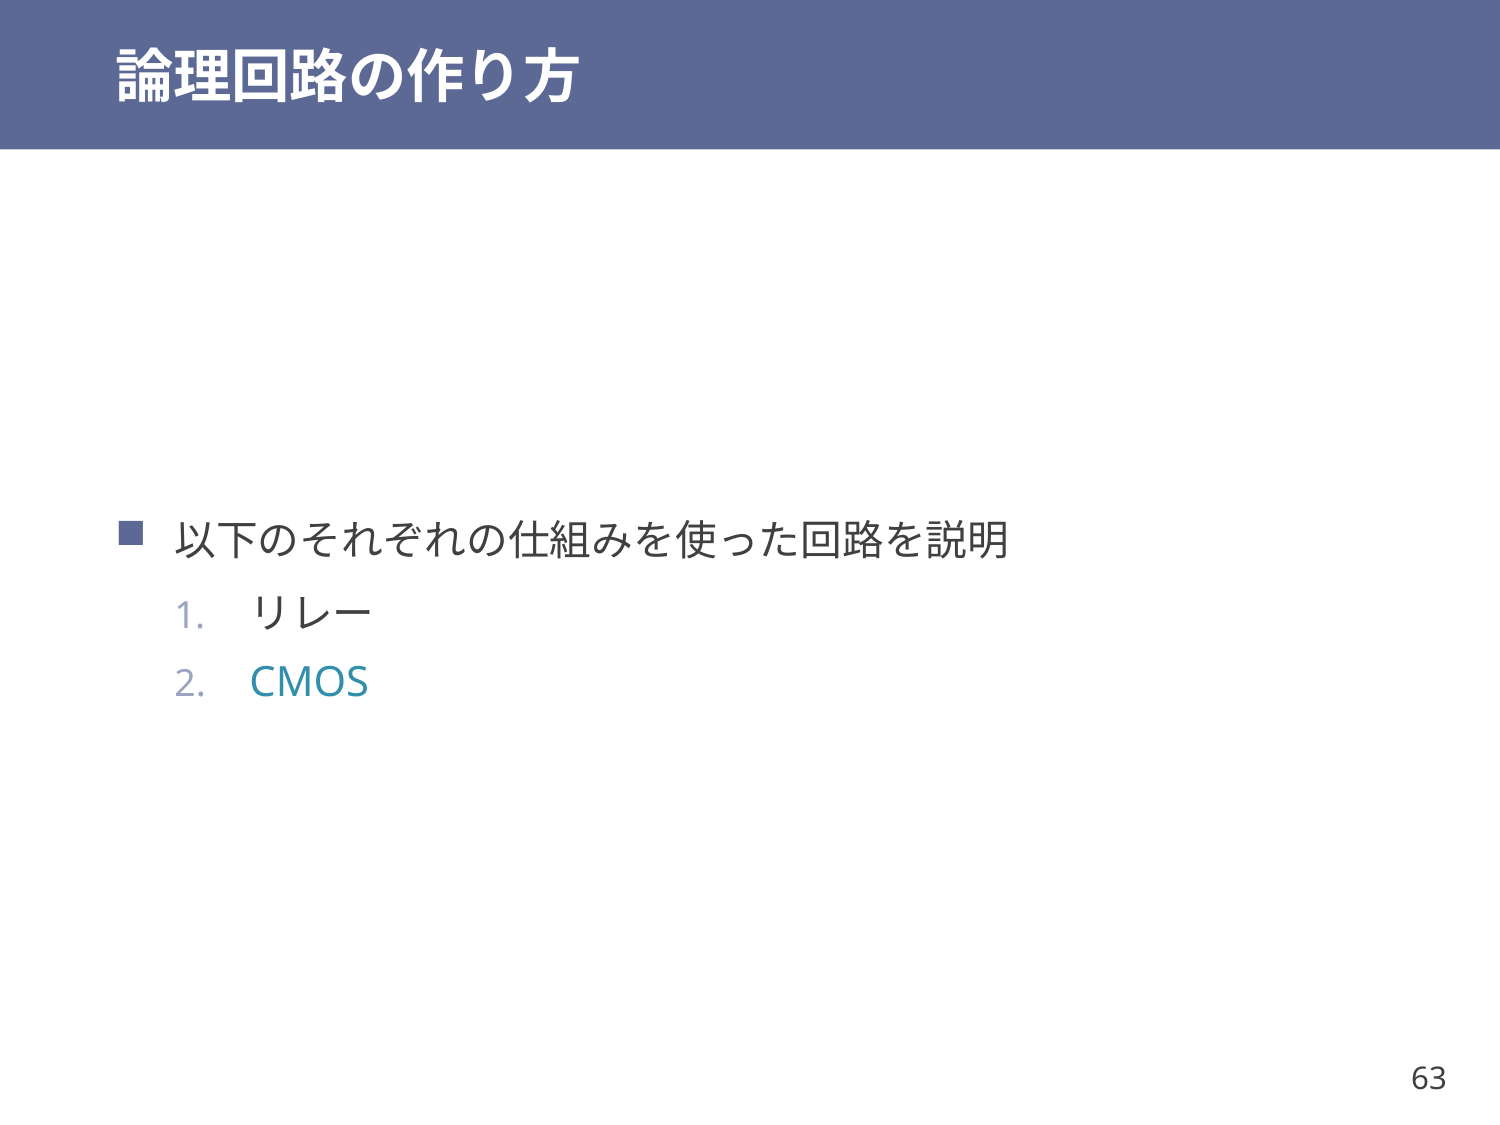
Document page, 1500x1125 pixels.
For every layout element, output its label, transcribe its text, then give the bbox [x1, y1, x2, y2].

list 以下のそれぞれの仕組みを使った回路を説明 リレー CMOS [100, 178, 1459, 1036]
title 論理回路の作り方 [100, 0, 1500, 150]
